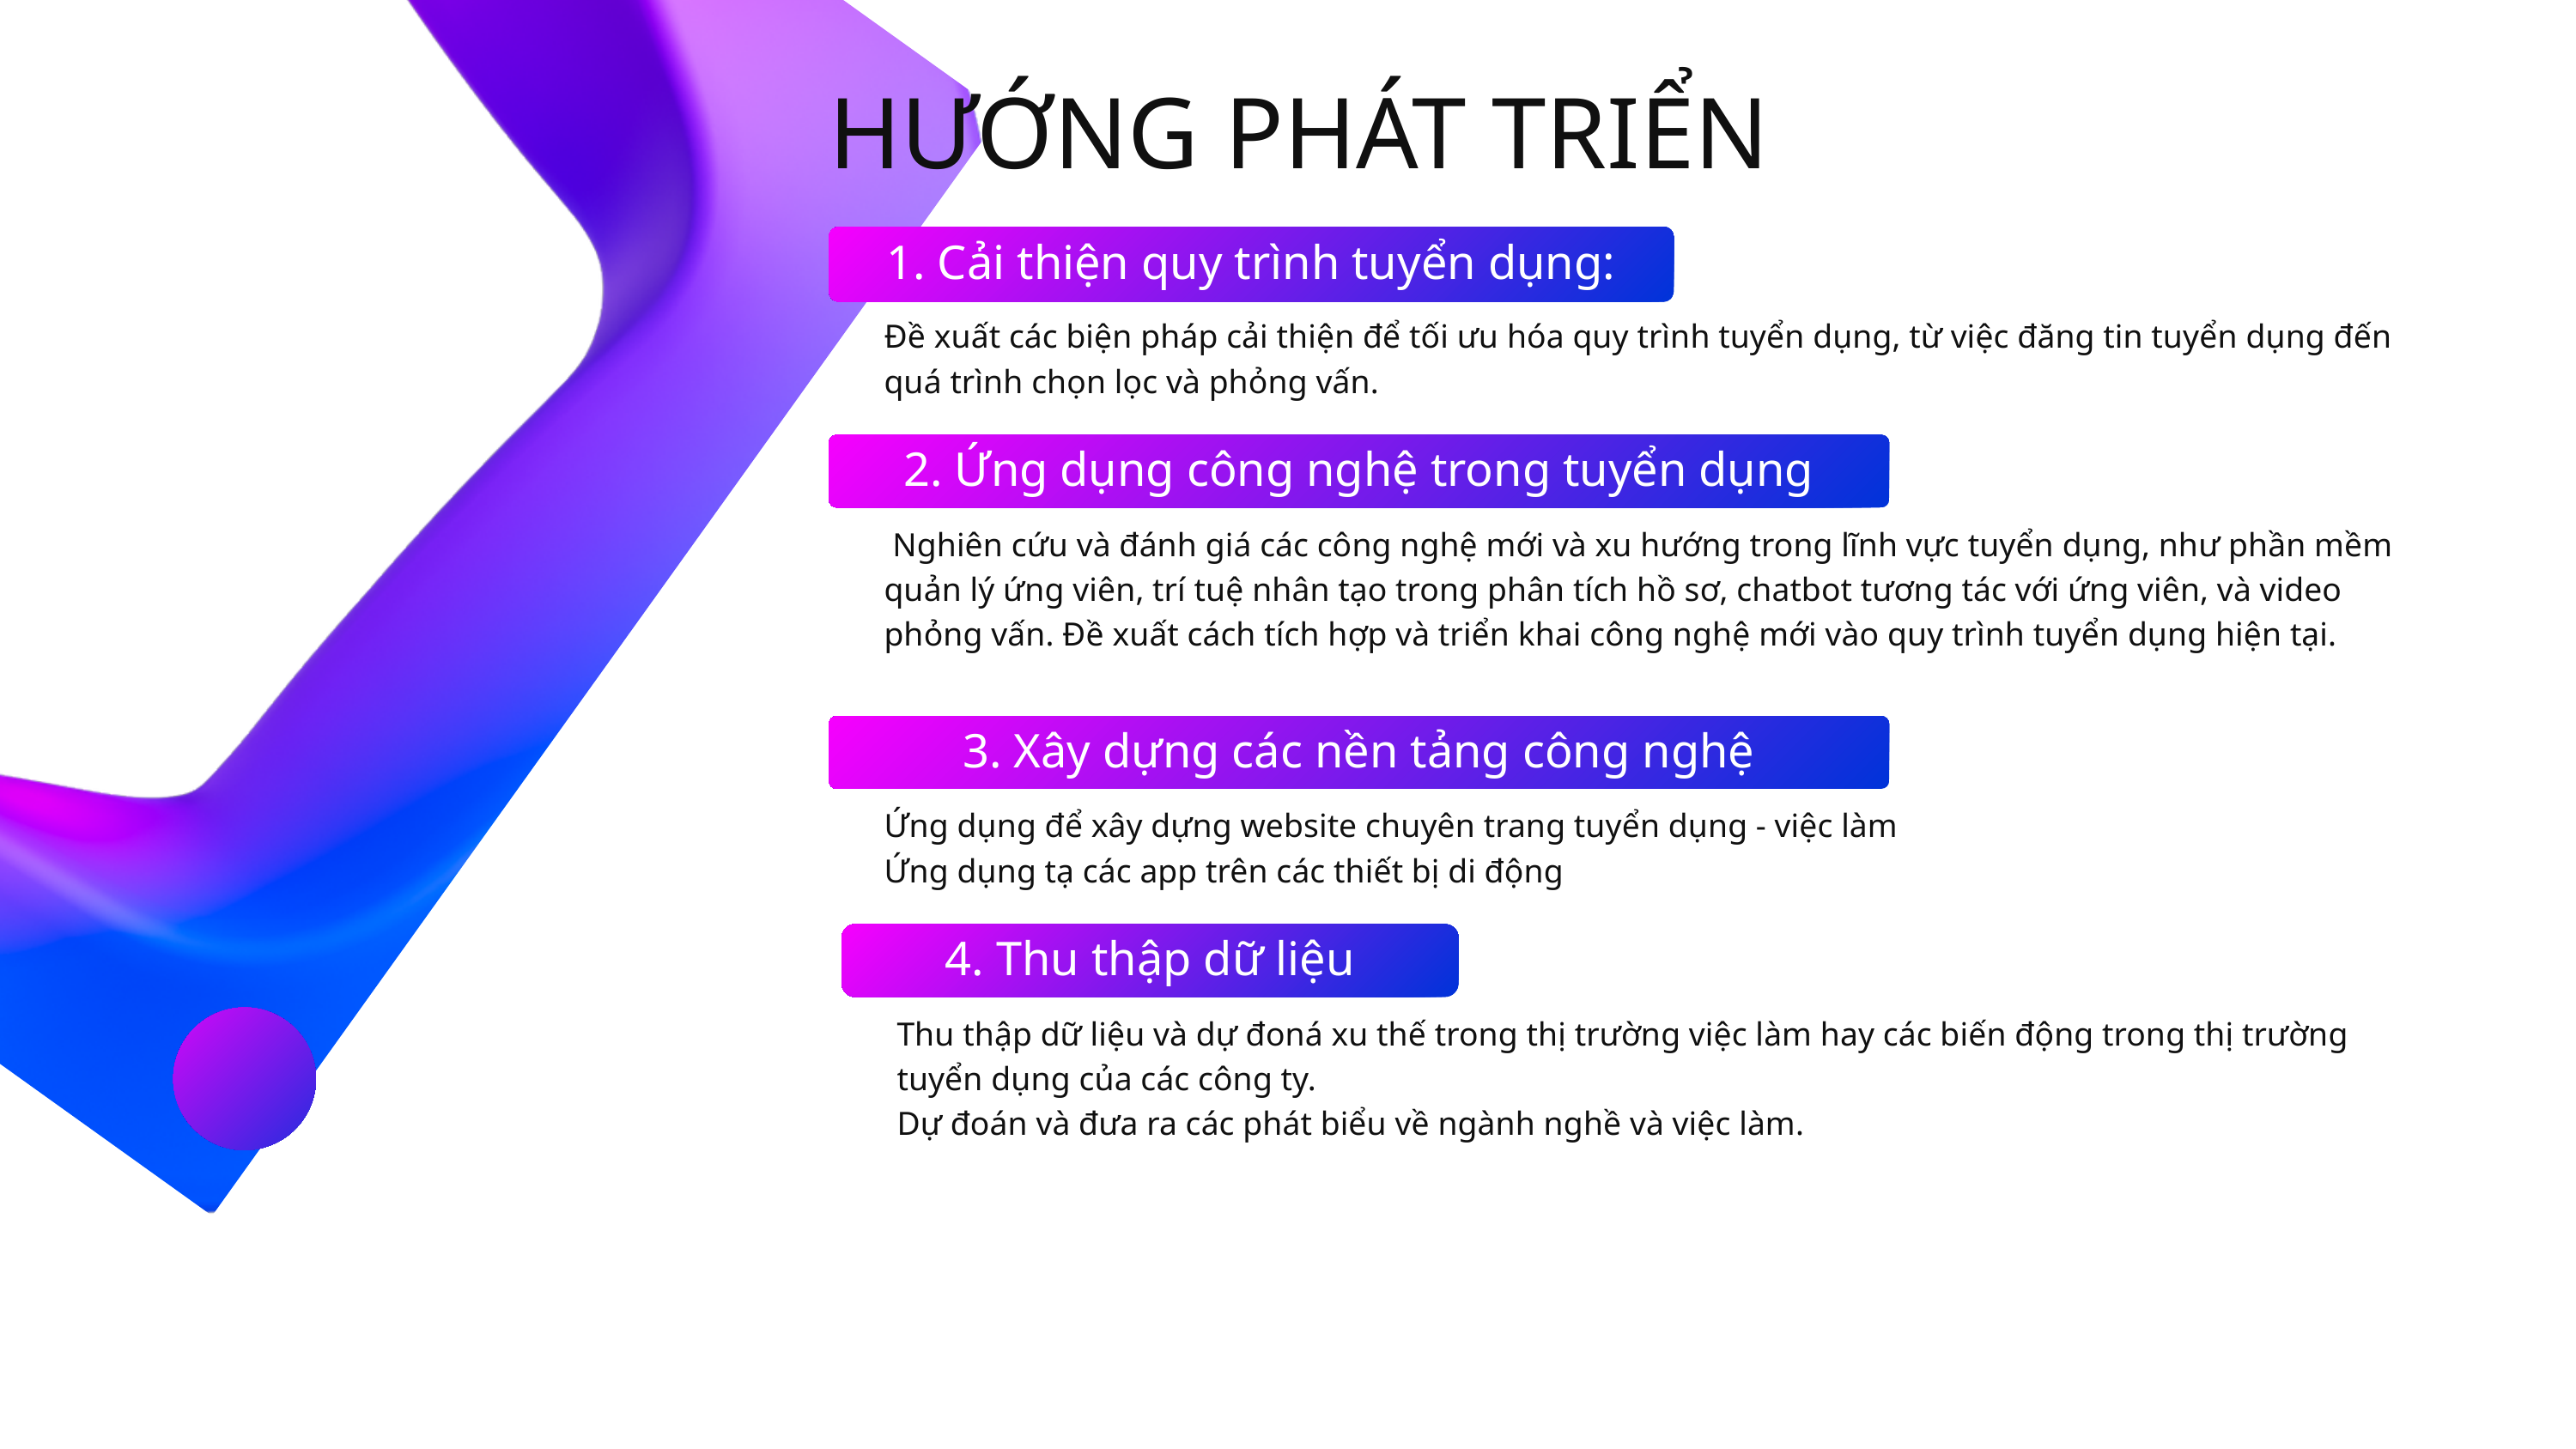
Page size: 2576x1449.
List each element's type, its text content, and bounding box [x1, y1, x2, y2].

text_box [829, 226, 1674, 302]
text_box Đề xuất các biện pháp cải thiện để tối ưu hóa quy trình tuyển dụng, từ việc đăng tin tuyển dụng đến quá trình chọn lọc và phỏng vấn. [884, 309, 2432, 445]
text_box HƯỚNG PHÁT TRIỂN [829, 70, 2284, 189]
text_box Ứng dụng để xây dựng website chuyên trang tuyển dụng - việc làm Ứng dụng tạ các app trên các thiết bị di động [884, 798, 2432, 889]
text_box Nghiên cứu và đánh giá các công nghệ mới và xu hướng trong lĩnh vực tuyển dụng, như phần mềm quản lý ứng viên, trí tuệ nhân tạo trong phân tích hồ sơ, chatbot tương tác với ứng viên, và video phỏng vấn. Đề xuất cách tích hợp và triển khai công nghệ mới vào quy trình tuyển dụng hiện tại. [884, 518, 2432, 698]
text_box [829, 715, 1890, 790]
text_box Thu thập dữ liệu và dự đoná xu thế trong thị trường việc làm hay các biến động trong thị trường tuyển dụng của các công ty. Dự đoán và đưa ra các phát biểu về ngành nghề và việc làm. [896, 1007, 2445, 1143]
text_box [841, 924, 1459, 997]
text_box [173, 1007, 317, 1151]
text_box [829, 434, 1890, 508]
text_box [0, 0, 948, 1216]
